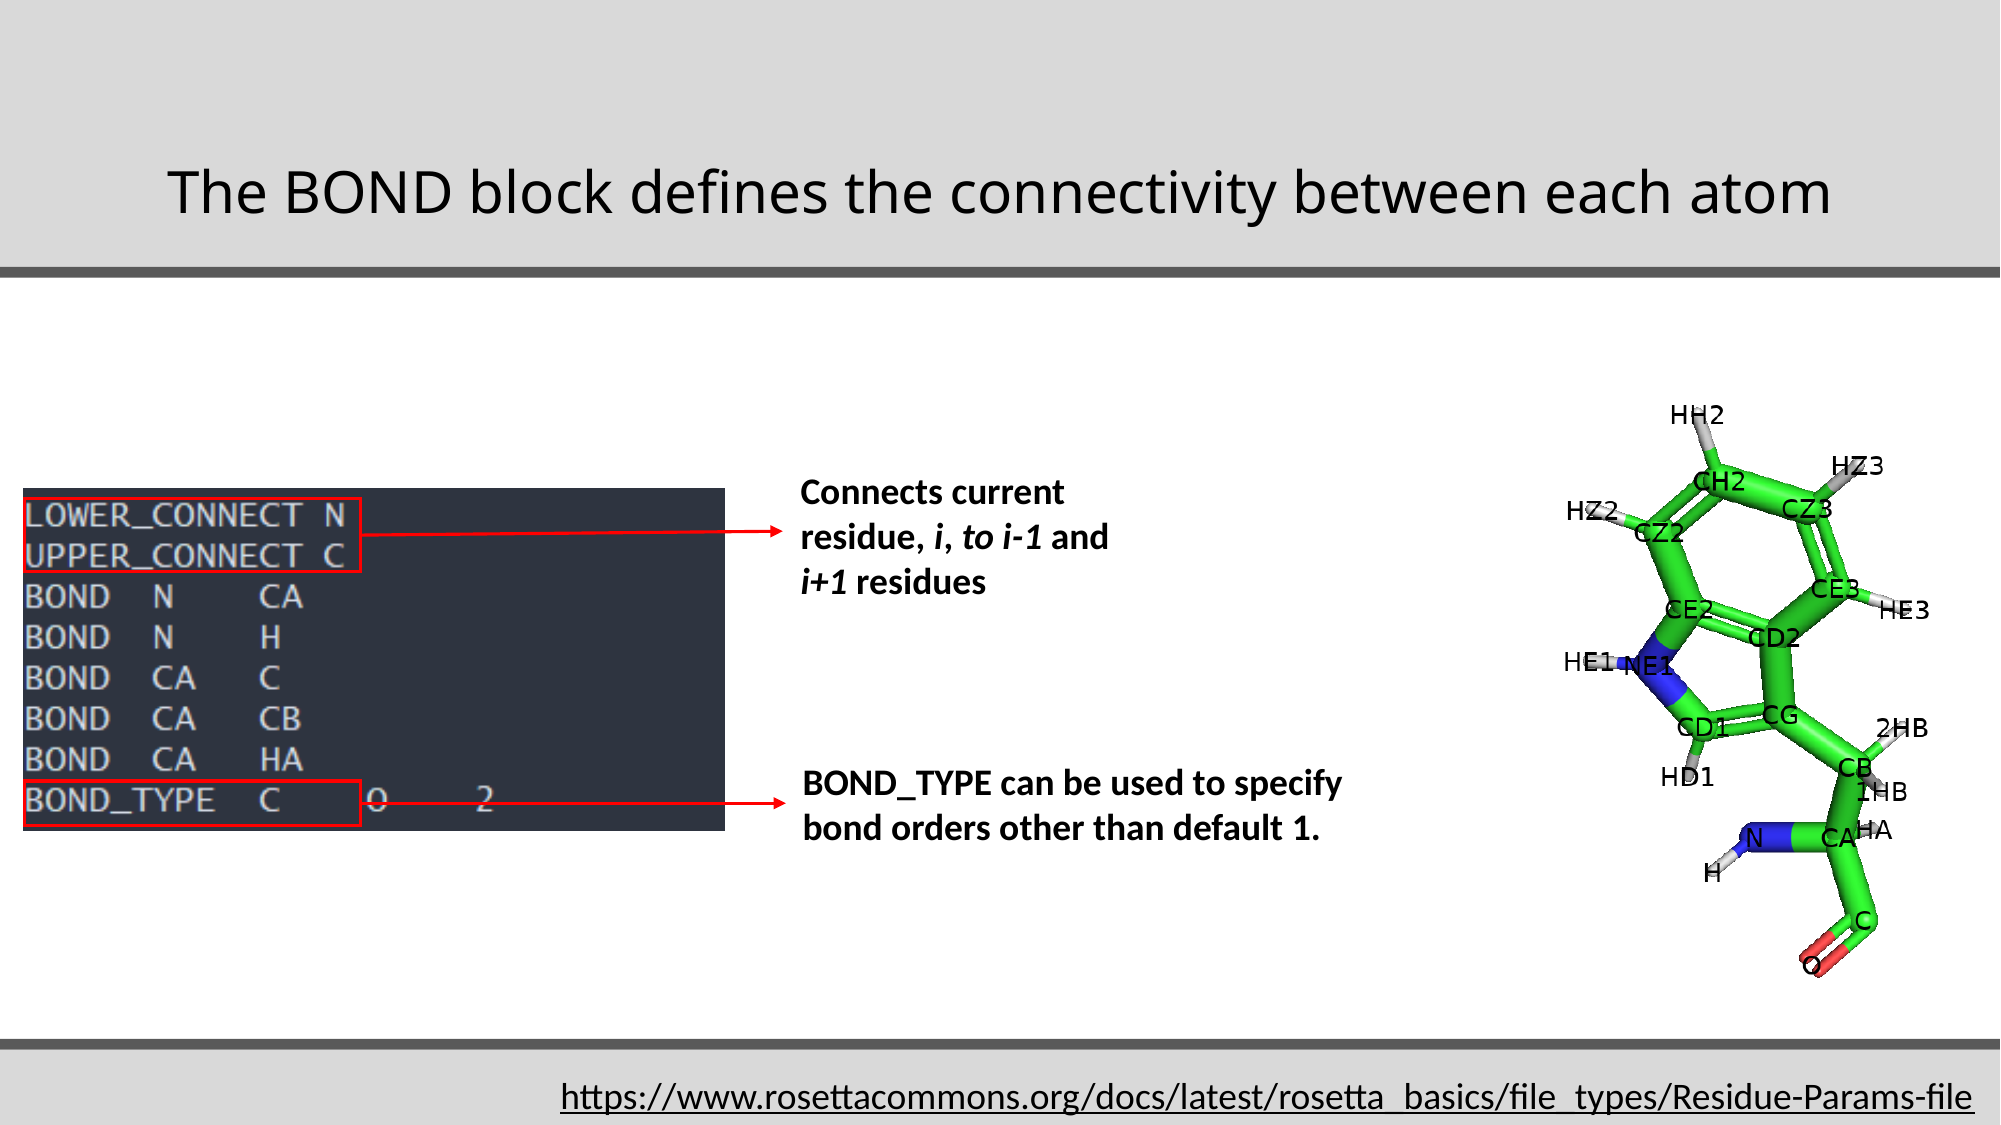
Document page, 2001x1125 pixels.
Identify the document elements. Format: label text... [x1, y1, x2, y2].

title The BOND block defines the connectivity between each atom [137, 135, 1863, 254]
text_box BOND_TYPE can be used to specify bond orders other than default 1. [787, 750, 1404, 855]
picture [1549, 376, 1977, 1024]
text_box https://www.rosettacommons.org/docs/latest/rosetta_basics/file_types/Residue-Params-file [545, 1064, 1994, 1125]
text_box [360, 531, 783, 536]
text_box Connects current residue, i, to i-1 and i+1 residues [785, 459, 1138, 610]
picture [23, 488, 725, 831]
